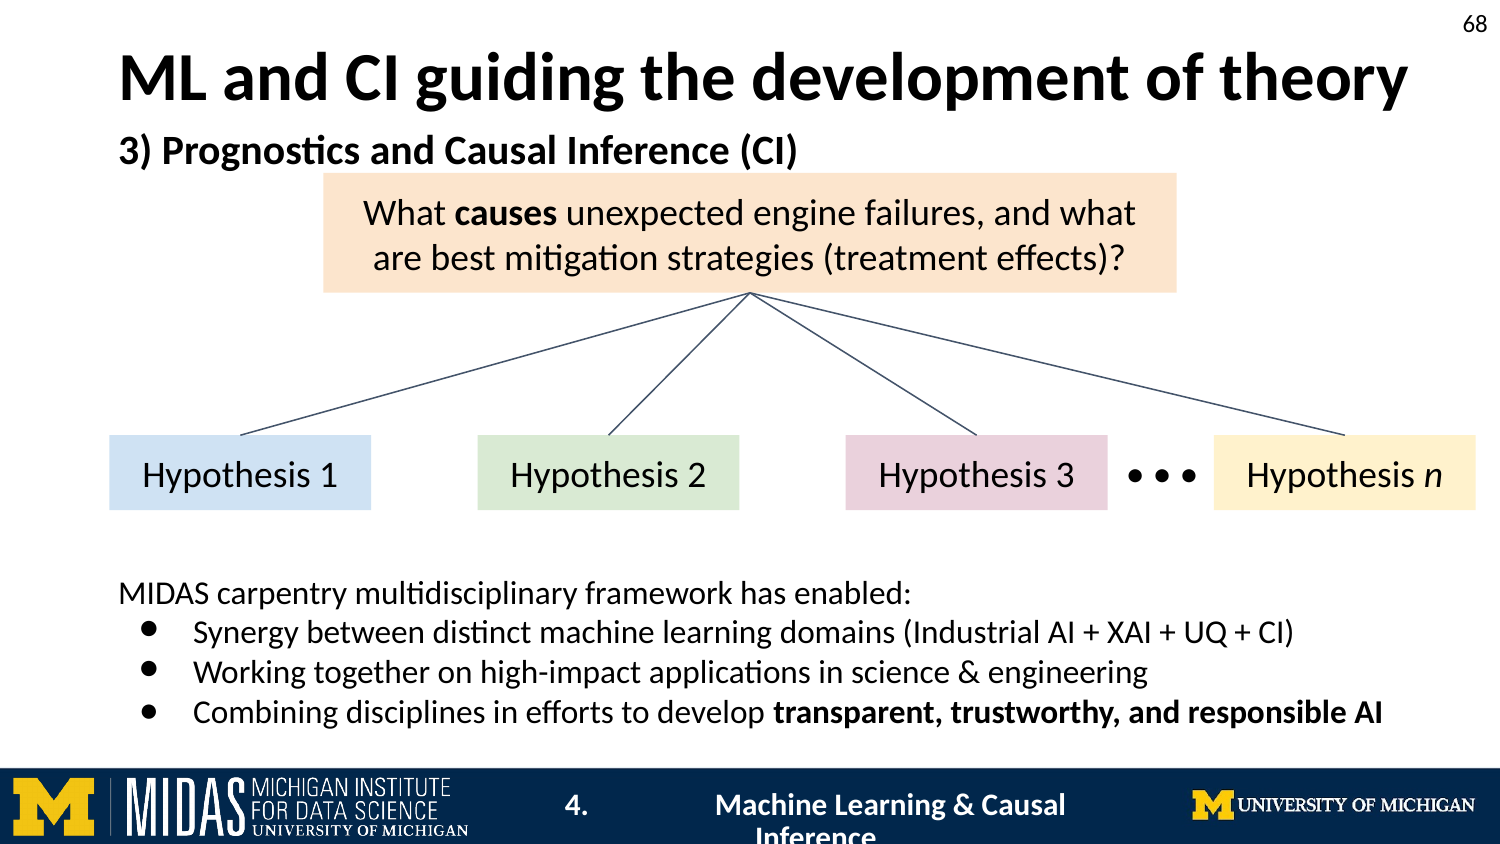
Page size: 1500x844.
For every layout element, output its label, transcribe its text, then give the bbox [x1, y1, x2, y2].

text_box MIDAS carpentry multidisciplinary framework has enabled: Synergy between distinct machine learning domains (Industrial AI + XAI + UQ + CI) Working together on high-impact applications in science & engineering Combining disciplines in efforts to develop transparent, trustworthy, and responsible AI [103, 555, 1500, 746]
picture [1107, 436, 1217, 505]
text_box What causes unexpected engine failures, and what are best mitigation strategies (treatment effects)? [323, 172, 1177, 292]
text_box Hypothesis 1 [109, 435, 372, 511]
picture [0, 766, 1500, 844]
slide_number ‹#› [1447, 0, 1500, 46]
title 3) Prognostics and Causal Inference (CI) [103, 121, 1500, 238]
text_box Hypothesis 3 [845, 444, 1105, 511]
title 4. Machine Learning & Causal Inference [472, 780, 1110, 841]
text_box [749, 293, 1346, 436]
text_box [608, 293, 747, 436]
title ML and CI guiding the development of theory [103, 33, 1462, 150]
text_box Hypothesis n [1218, 435, 1476, 511]
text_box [240, 293, 607, 436]
text_box Hypothesis 2 [477, 444, 740, 511]
